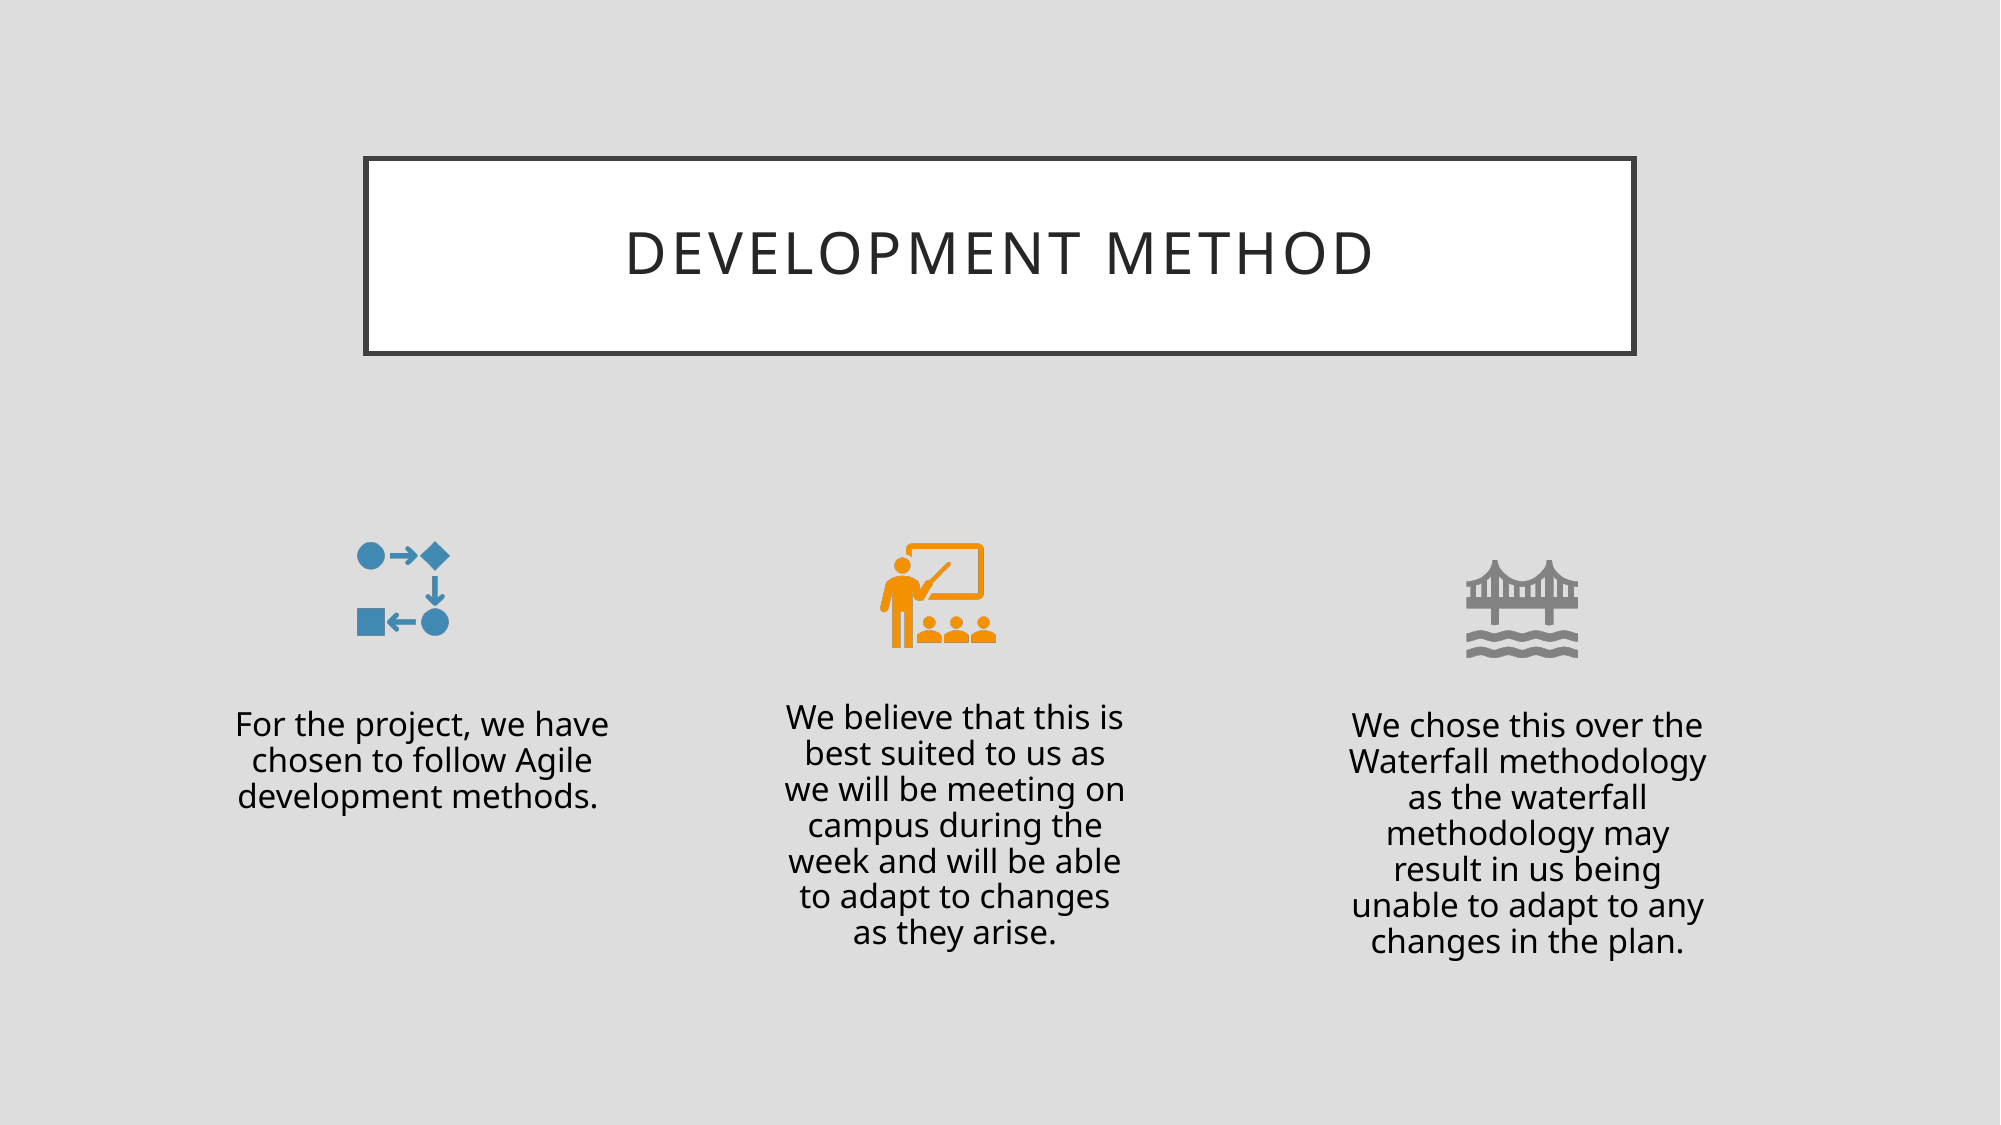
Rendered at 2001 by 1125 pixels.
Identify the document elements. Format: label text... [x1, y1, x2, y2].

title Development method [363, 156, 1637, 356]
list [155, 432, 1845, 942]
